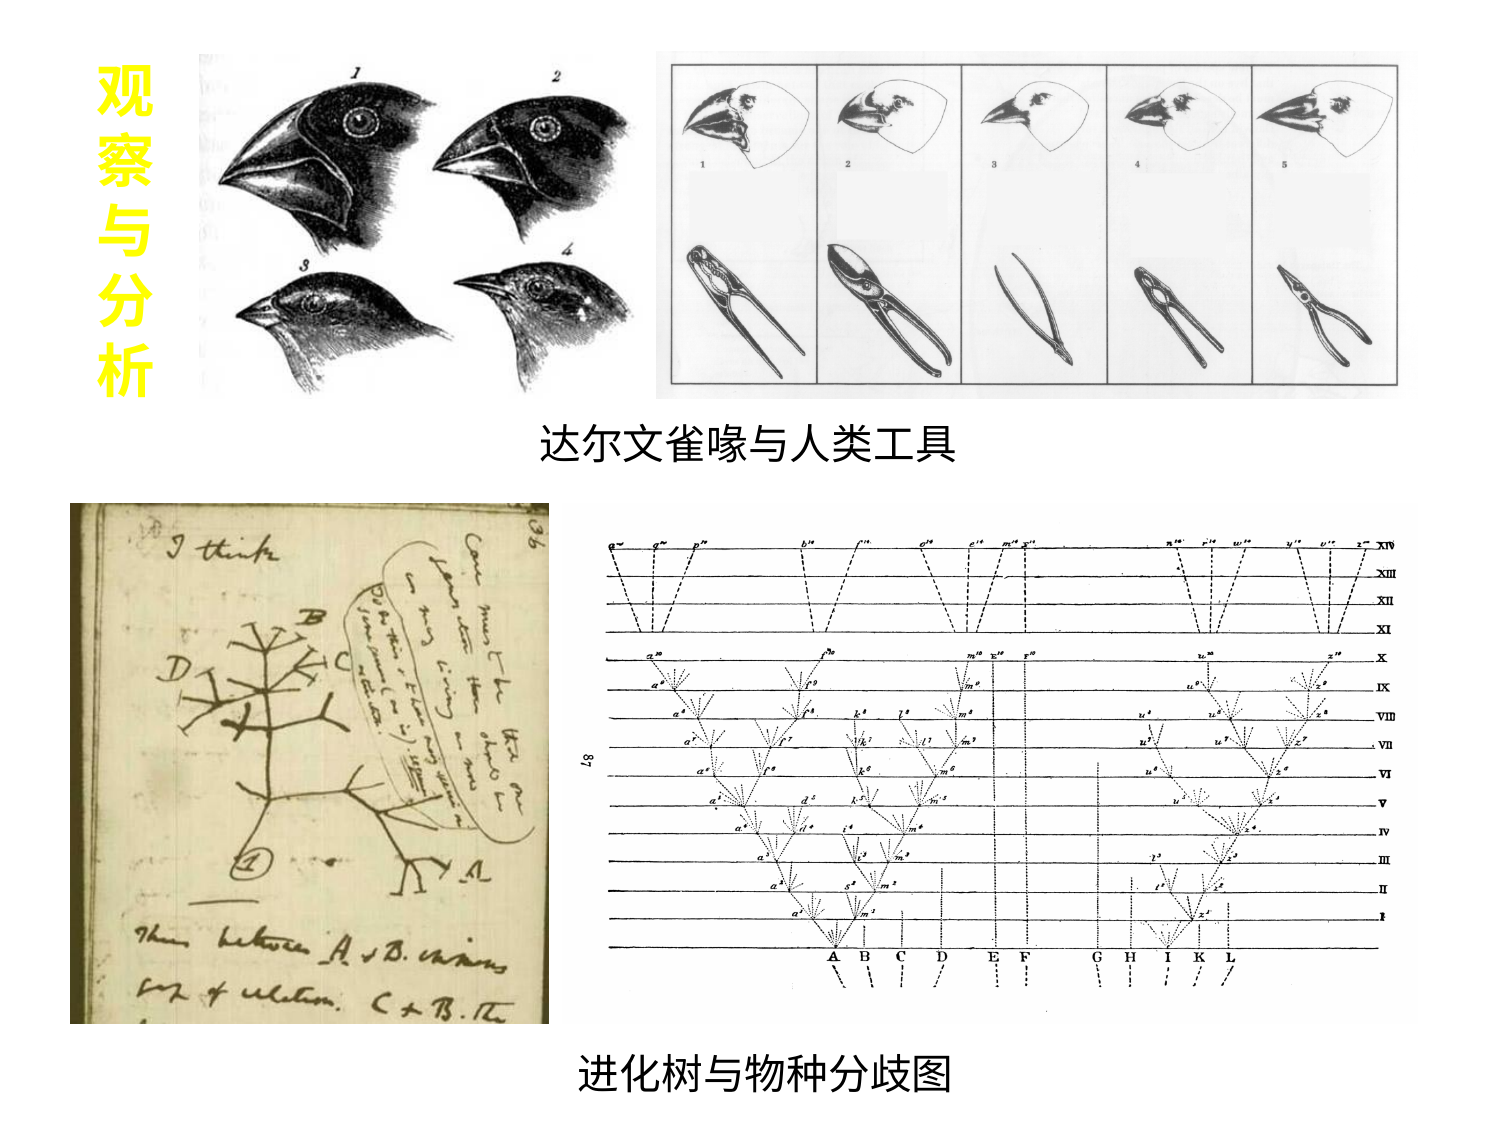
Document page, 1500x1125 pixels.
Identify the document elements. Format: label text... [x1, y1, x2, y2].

picture [198, 54, 645, 399]
text_box 进化树与物种分歧图 [498, 1040, 1034, 1106]
text_box 观察与分析 [82, 46, 164, 412]
picture [655, 50, 1419, 399]
picture [70, 503, 549, 1024]
picture [562, 503, 1419, 1024]
text_box 达尔文雀喙与人类工具 [480, 410, 1016, 475]
